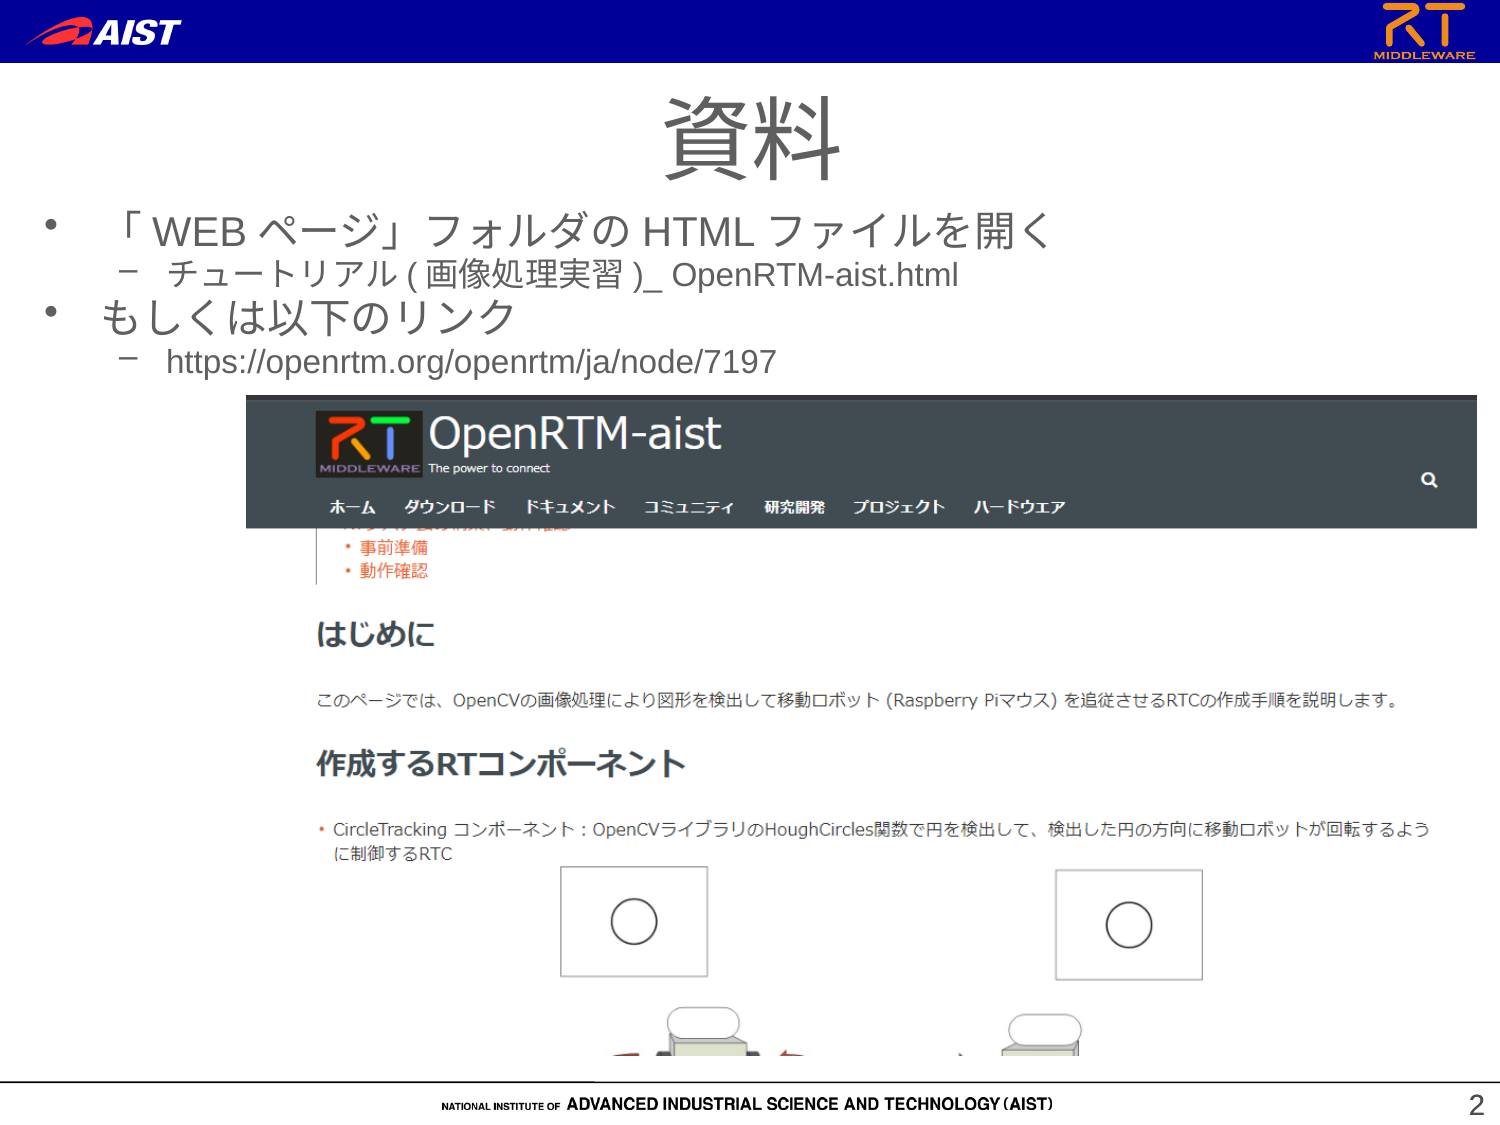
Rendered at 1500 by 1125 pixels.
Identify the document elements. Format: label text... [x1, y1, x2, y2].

picture [442, 1097, 1052, 1110]
text_box 2 [1149, 1078, 1500, 1125]
picture [0, 0, 1500, 63]
text_box 「WEBページ」フォルダのHTMLファイルを開く チュートリアル(画像処理実習)_ OpenRTM-aist.html もしくは以下のリンク https://openrtm.org/openrtm/ja/node/7197 [29, 206, 1431, 635]
title 資料 [29, 66, 1474, 208]
picture [245, 395, 1477, 1056]
